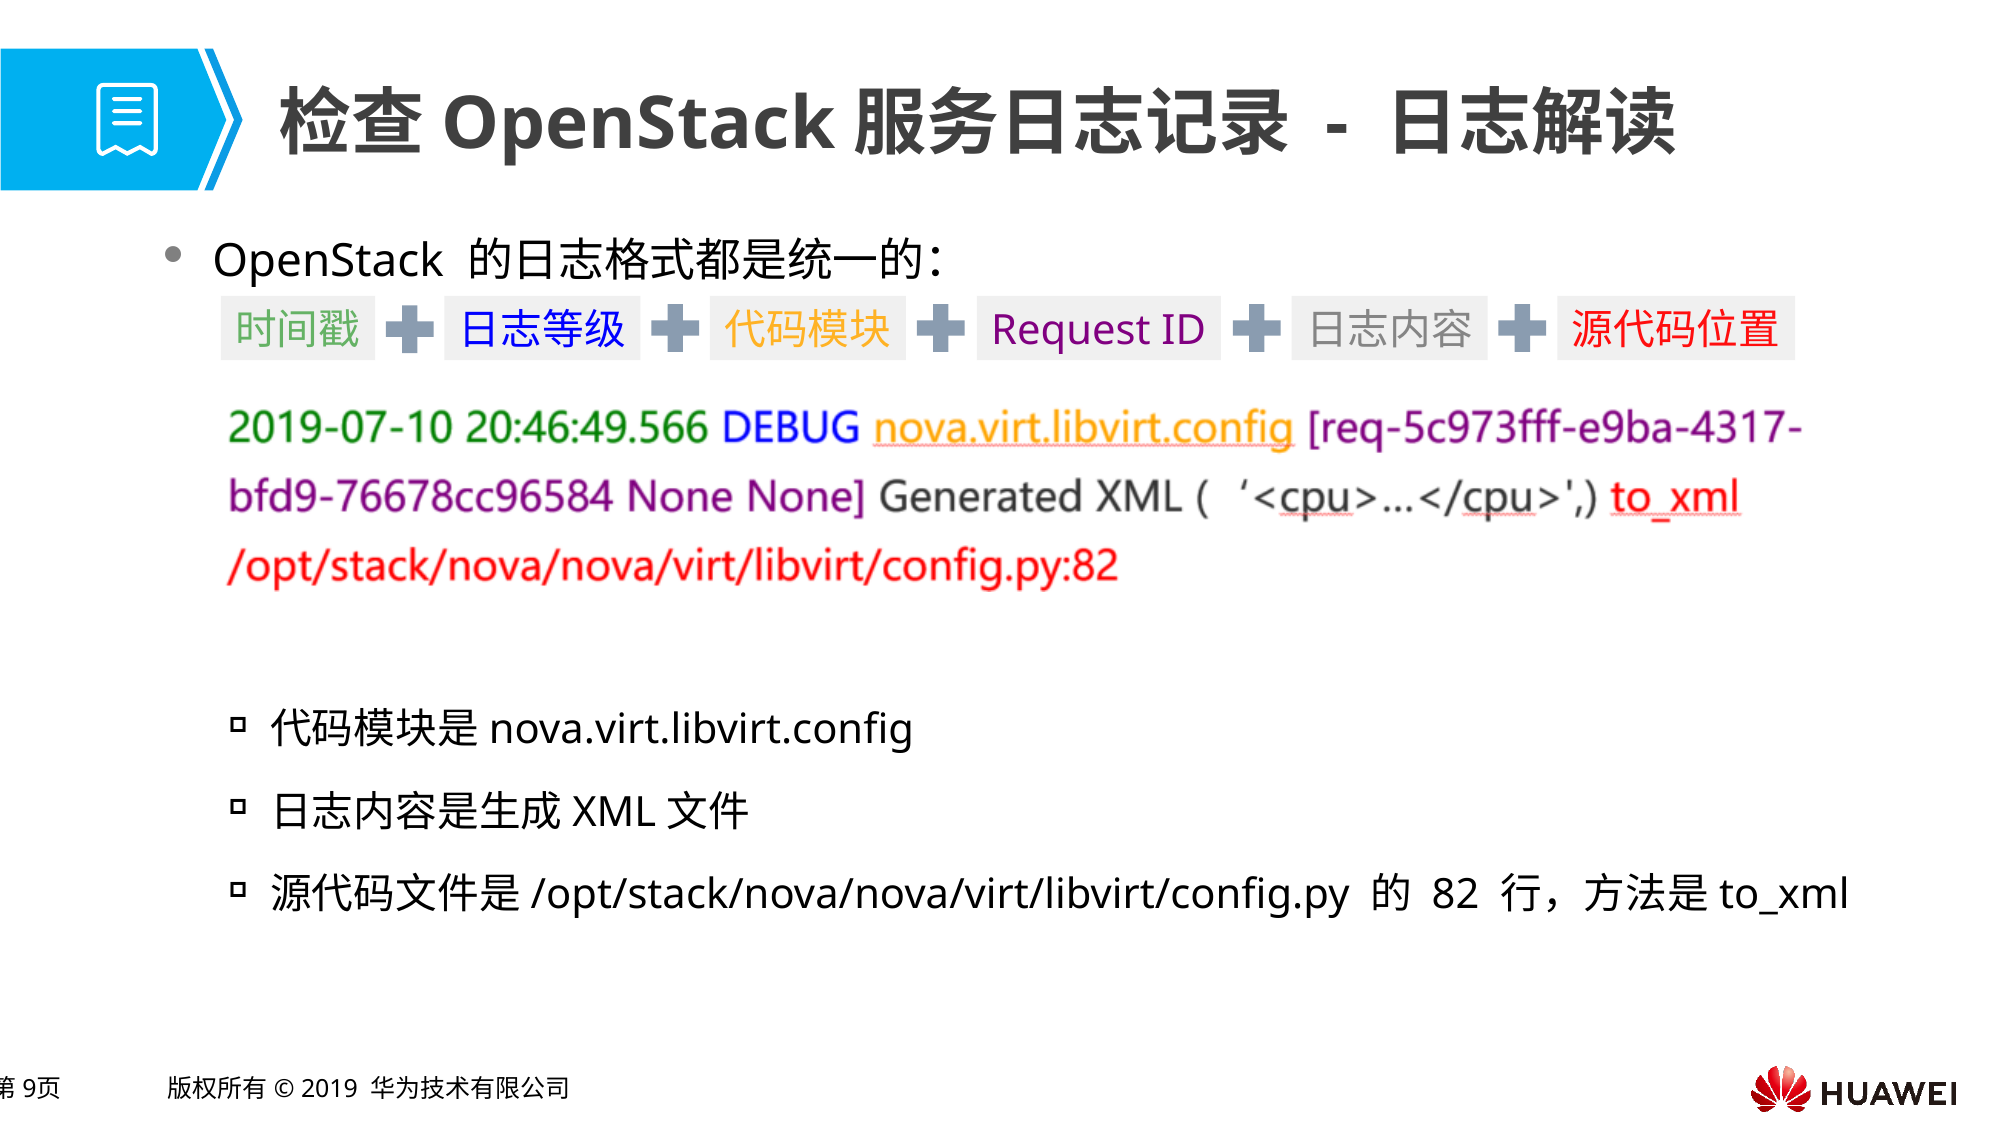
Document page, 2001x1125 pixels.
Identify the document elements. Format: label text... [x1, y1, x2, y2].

text_box [1232, 304, 1281, 352]
text_box [1498, 304, 1547, 352]
text_box 日志等级 [444, 295, 641, 361]
text_box 代码模块 [709, 295, 906, 361]
text_box [916, 304, 965, 352]
text_box [651, 304, 700, 352]
text_box 源代码位置 [1557, 295, 1796, 361]
list OpenStack 的日志格式都是统一的： 代码模块是nova.virt.libvirt.config 日志内容是生成XML文件 源代码文件是/opt/stack/nova/nova/virt/libvirt/config.py 的 82 行，方法是to_xml [149, 202, 1883, 971]
text_box Request ID [976, 295, 1221, 361]
picture [221, 402, 1817, 593]
picture [1751, 1066, 1956, 1112]
text_box [385, 305, 434, 354]
title 检查OpenStack服务日志记录 - 日志解读 [261, 67, 1875, 173]
text_box 日志内容 [1291, 295, 1488, 361]
text_box 时间戳 [220, 295, 376, 361]
